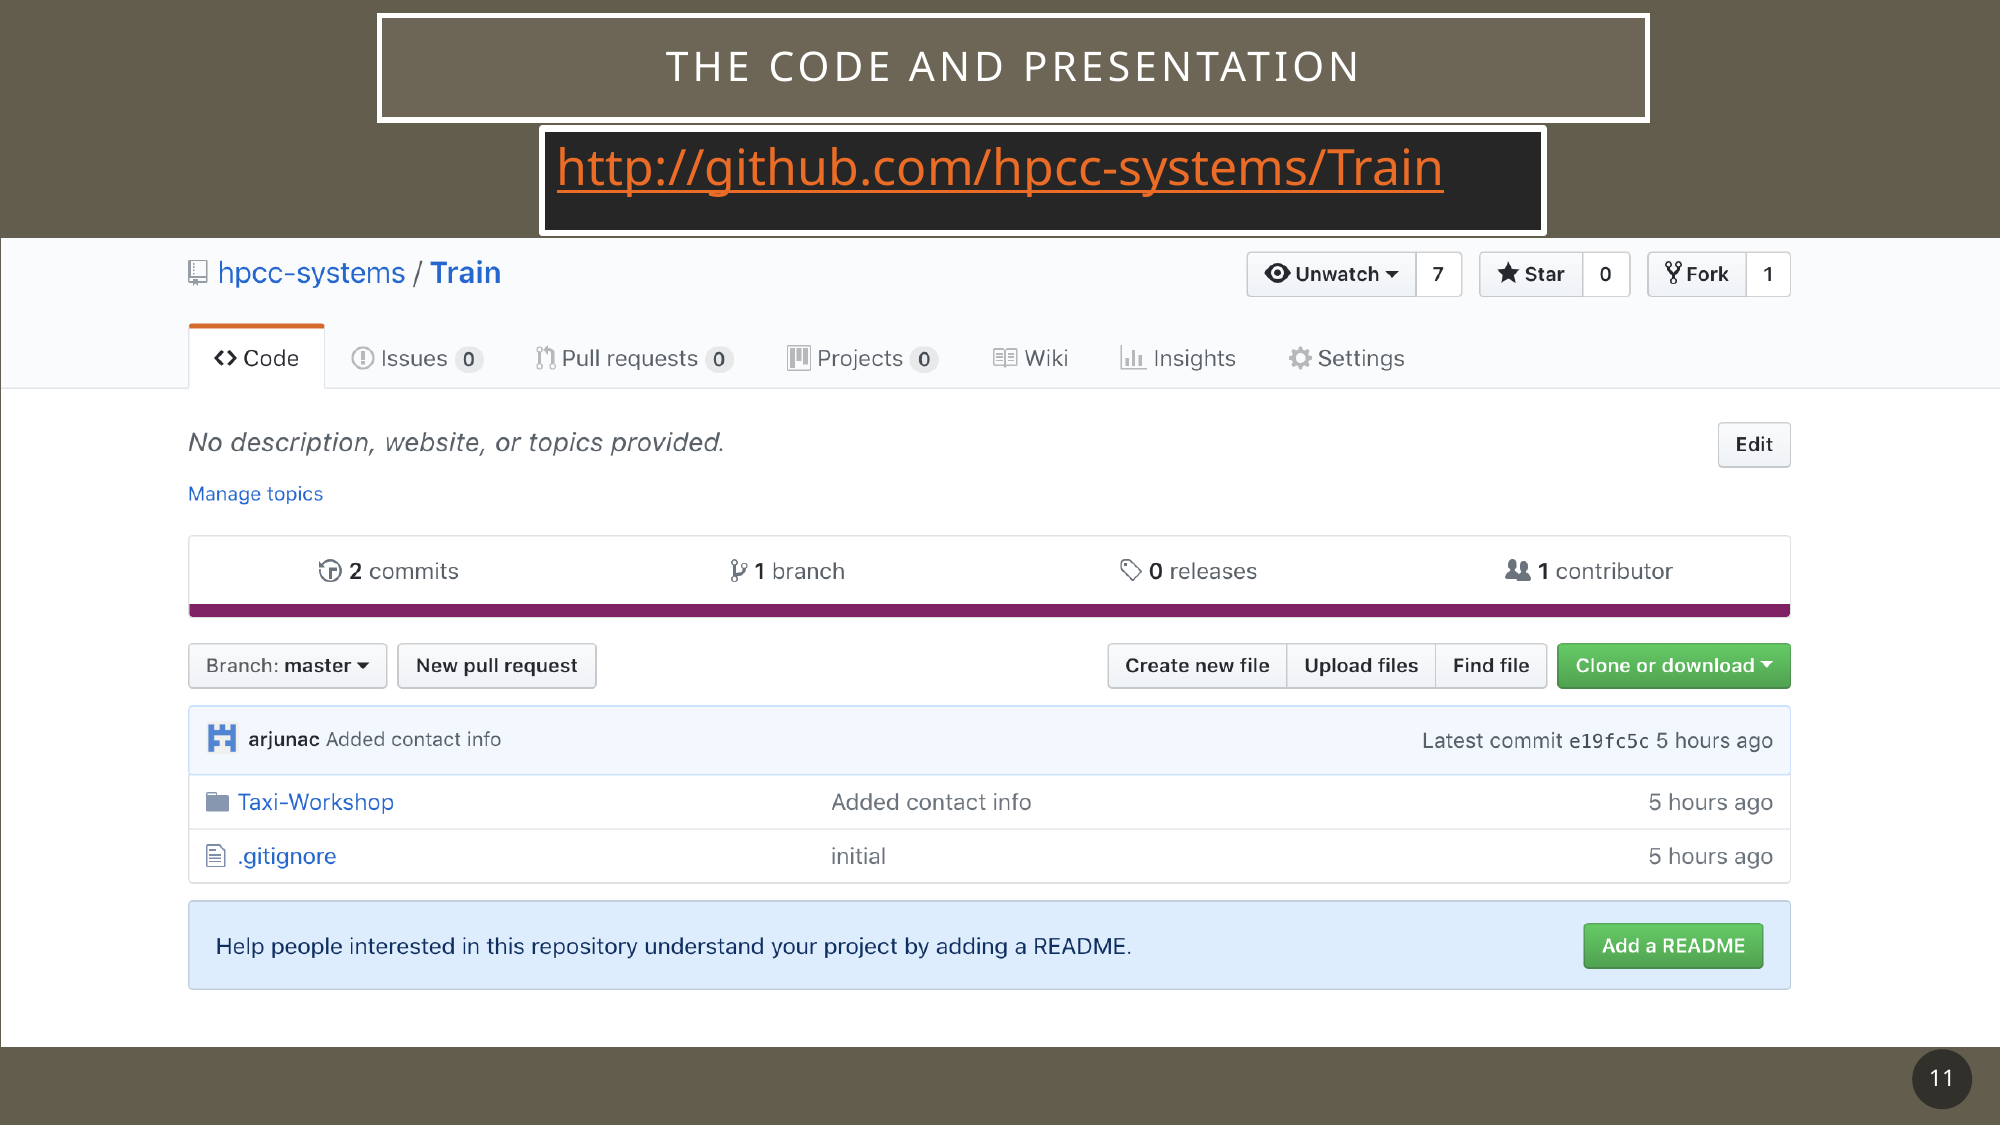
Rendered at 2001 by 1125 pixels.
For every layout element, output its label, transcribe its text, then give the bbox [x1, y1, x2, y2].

title The code and presentation [377, 13, 1650, 123]
picture [1, 238, 2000, 1047]
text_box http://github.com/hpcc-systems/Train [542, 128, 1544, 233]
slide_number 11 [1912, 1049, 1973, 1110]
